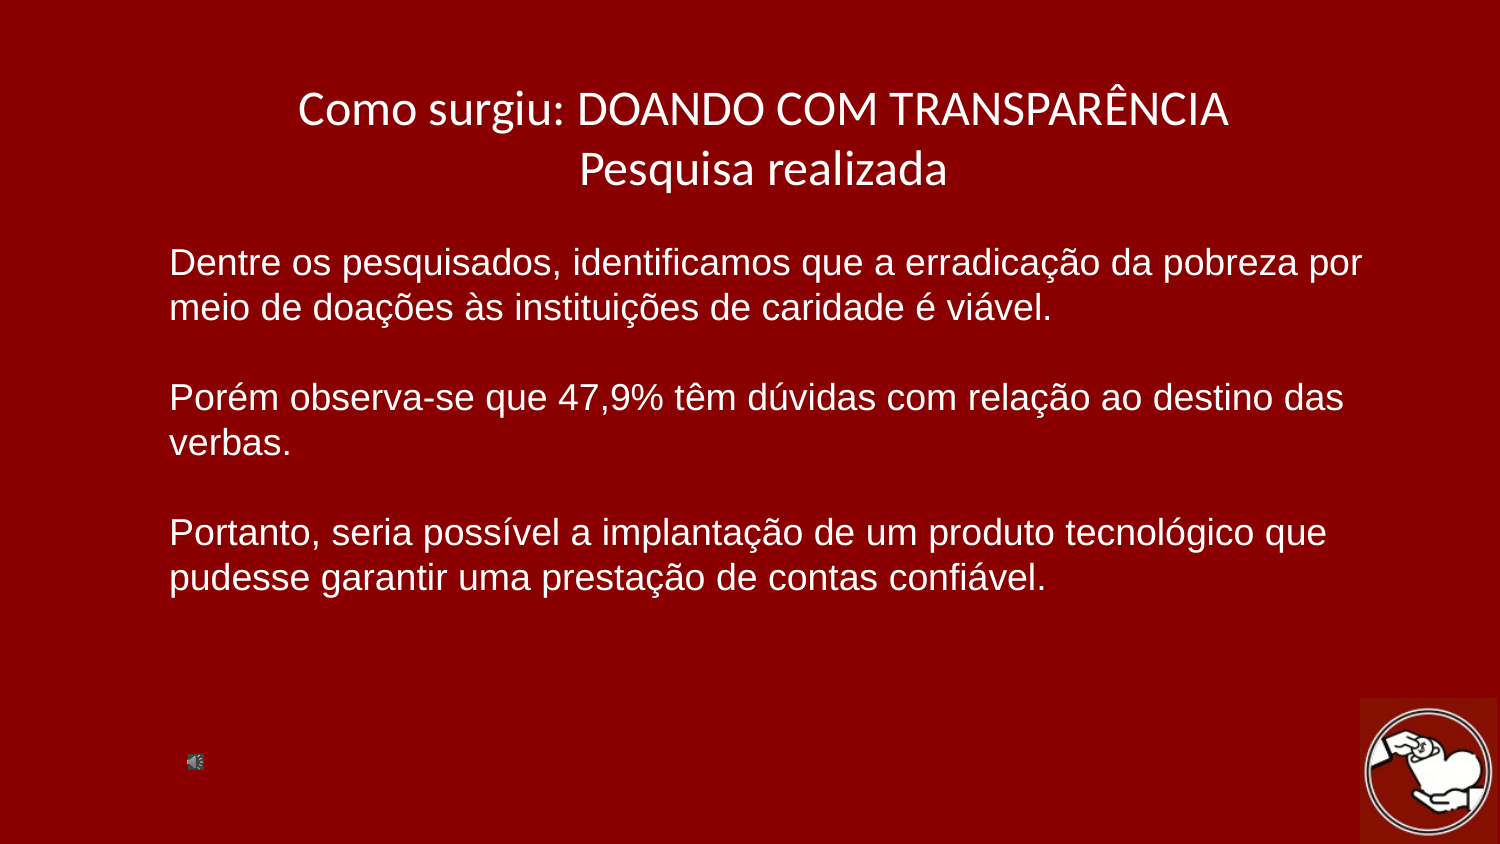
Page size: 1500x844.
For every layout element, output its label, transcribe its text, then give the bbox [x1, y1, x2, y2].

picture [186, 753, 205, 772]
text_box Dentre os pesquisados, identificamos que a erradicação da pobreza por meio de doações às instituições de caridade é viável. Porém observa-se que 47,9% têm dúvidas com relação ao destino das verbas. Portanto, seria possível a implantação de um produto tecnológico que pudesse garantir uma prestação de contas confiável. [157, 232, 1405, 604]
text_box Como surgiu: DOANDO COM TRANSPARÊNCIA Pesquisa realizada [256, 69, 1273, 201]
picture [1360, 698, 1497, 844]
